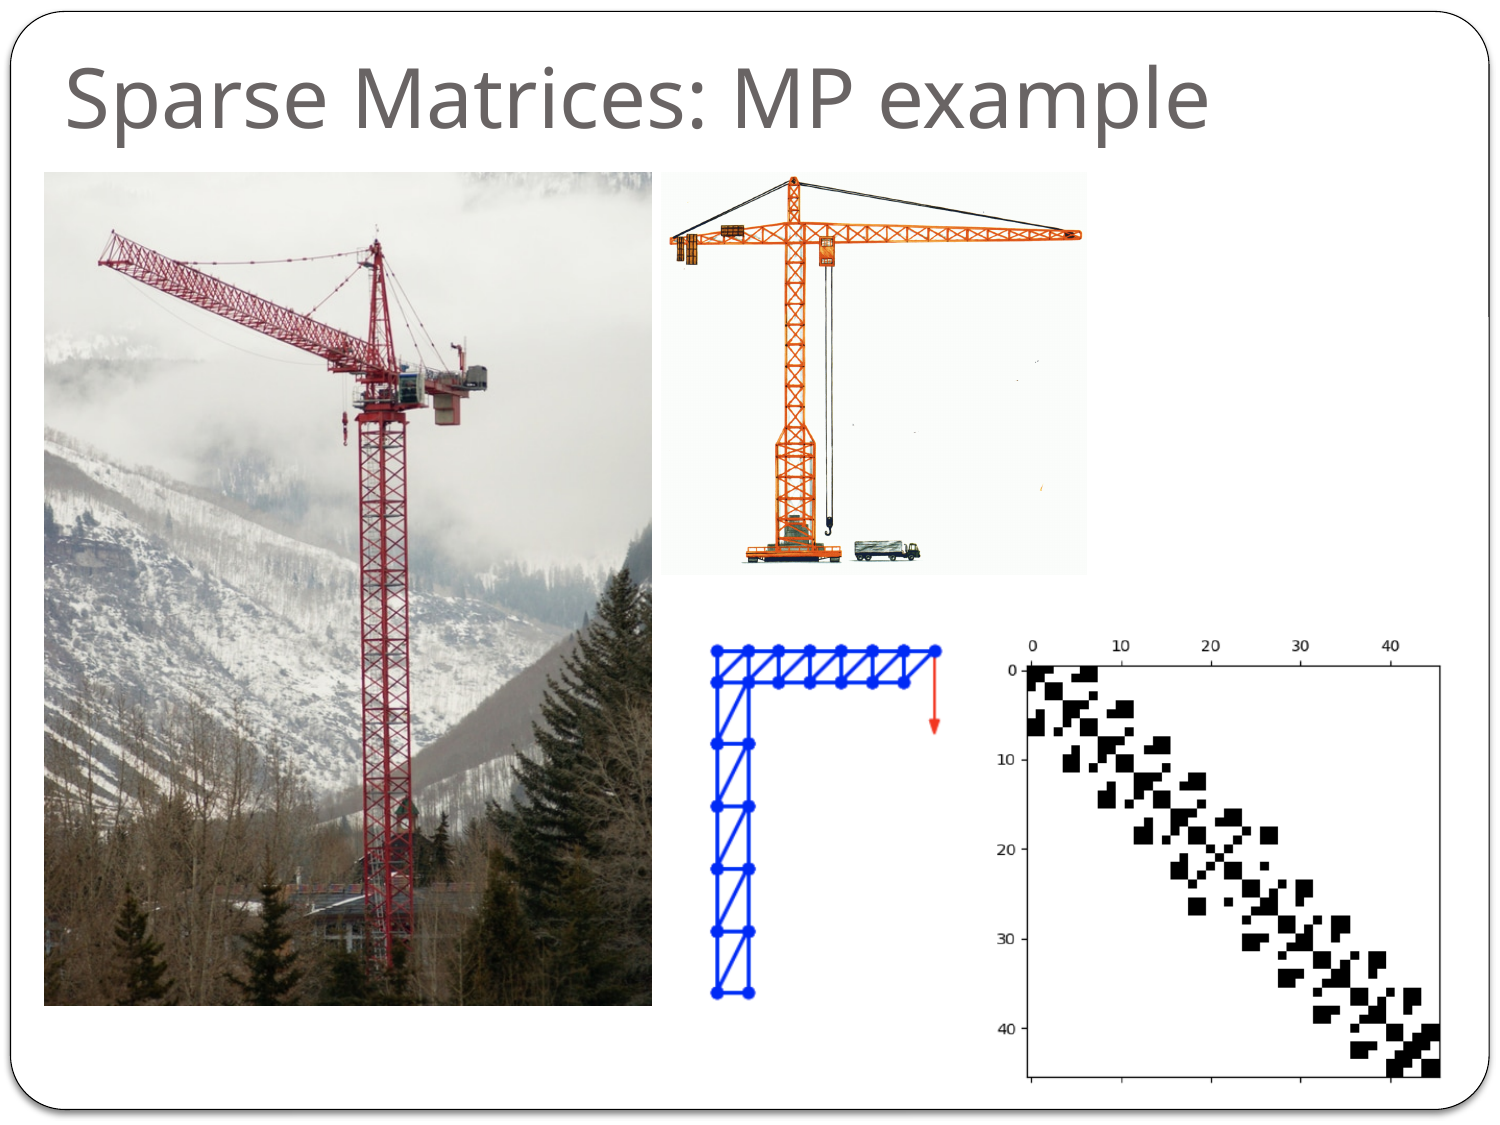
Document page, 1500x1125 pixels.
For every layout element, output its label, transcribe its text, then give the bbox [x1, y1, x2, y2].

picture [44, 172, 652, 1007]
picture [687, 600, 1461, 1092]
picture [660, 172, 1087, 576]
text_box Sparse Matrices: MP example [50, 37, 1393, 153]
